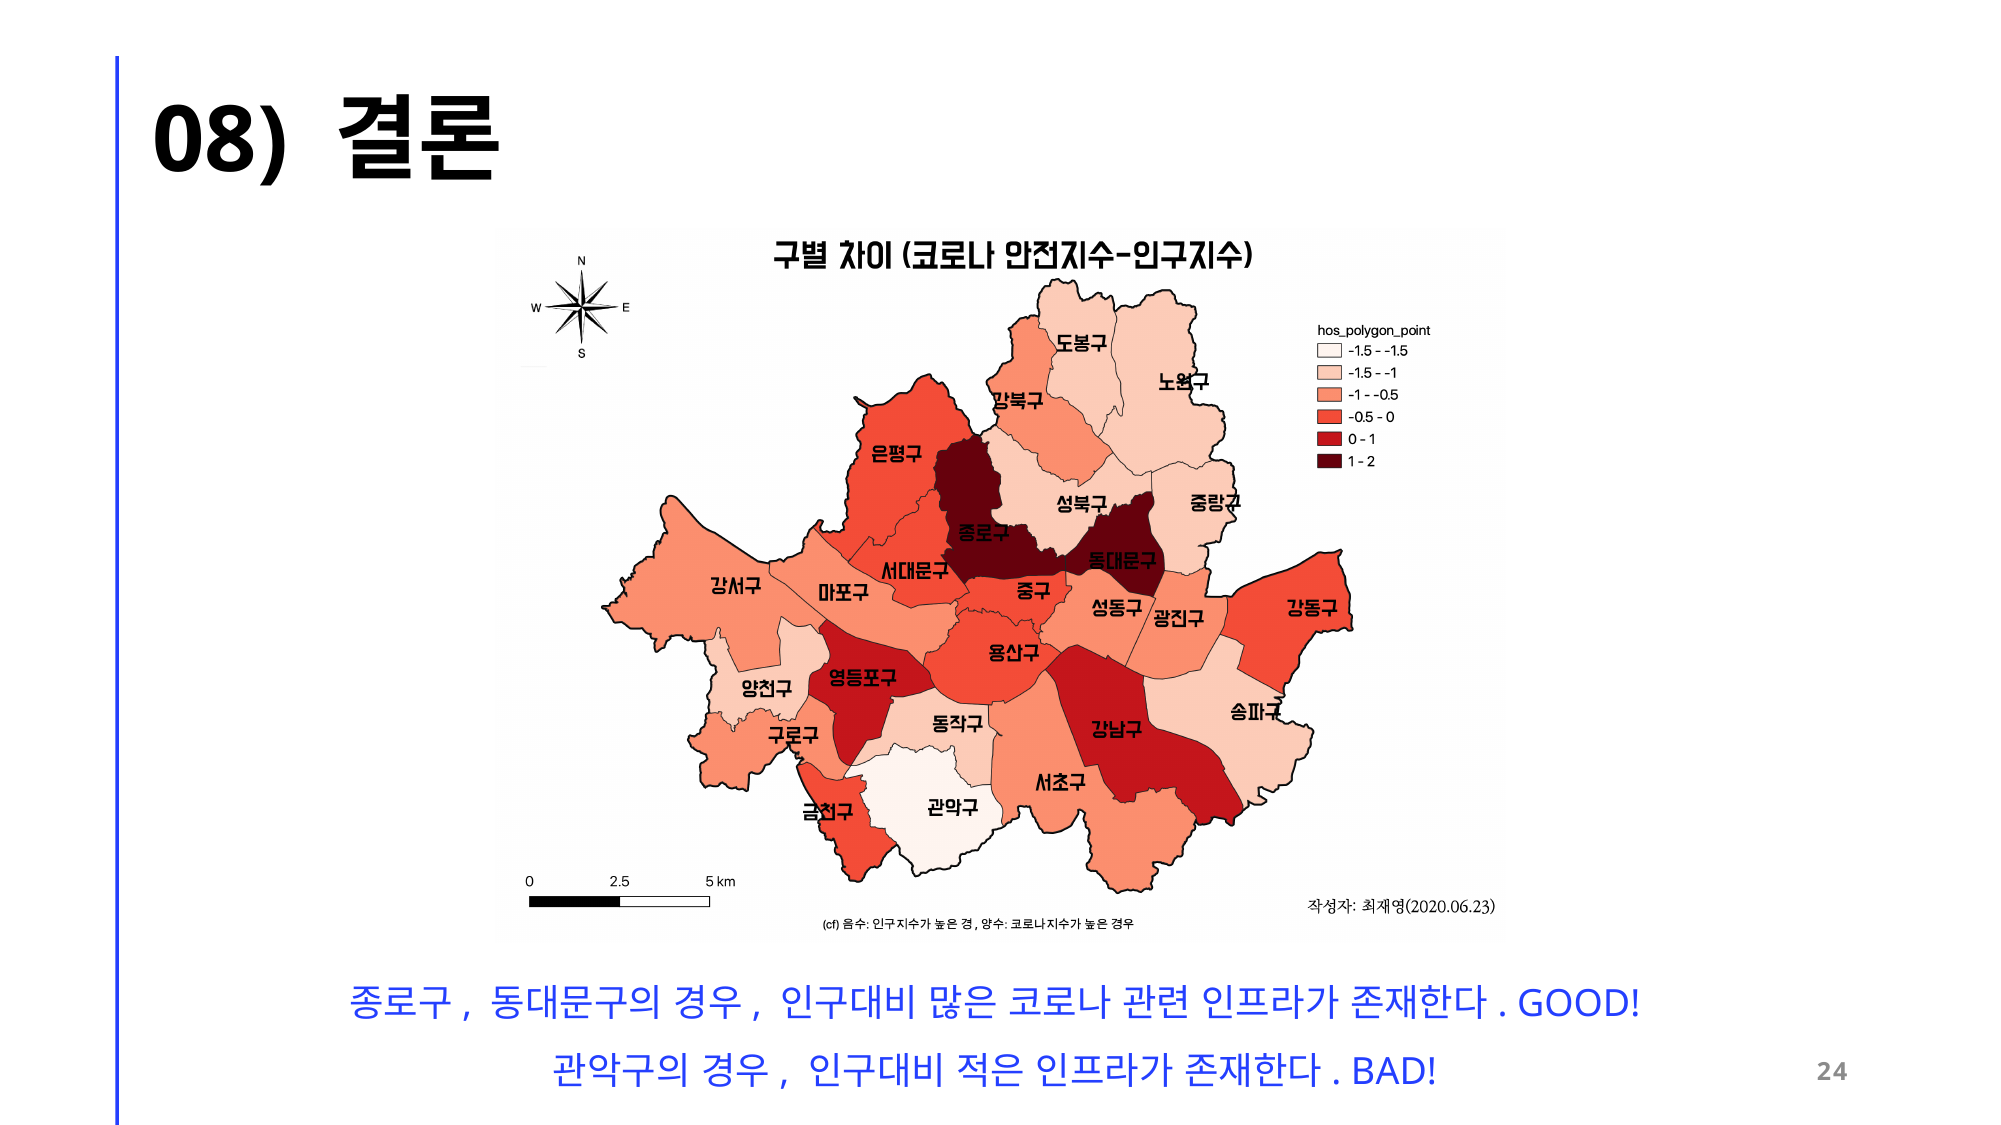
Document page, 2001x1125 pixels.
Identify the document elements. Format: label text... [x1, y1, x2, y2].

picture [494, 228, 1506, 943]
text_box 종로구, 동대문구의 경우, 인구대비 많은 코로나 관련 인프라가 존재한다. GOOD! 관악구의 경우, 인구대비 적은 인프라가 존재한다. BAD! [296, 949, 1704, 1099]
text_box 08) 결론 [137, 21, 1863, 262]
slide_number 24 [1412, 1042, 1863, 1103]
